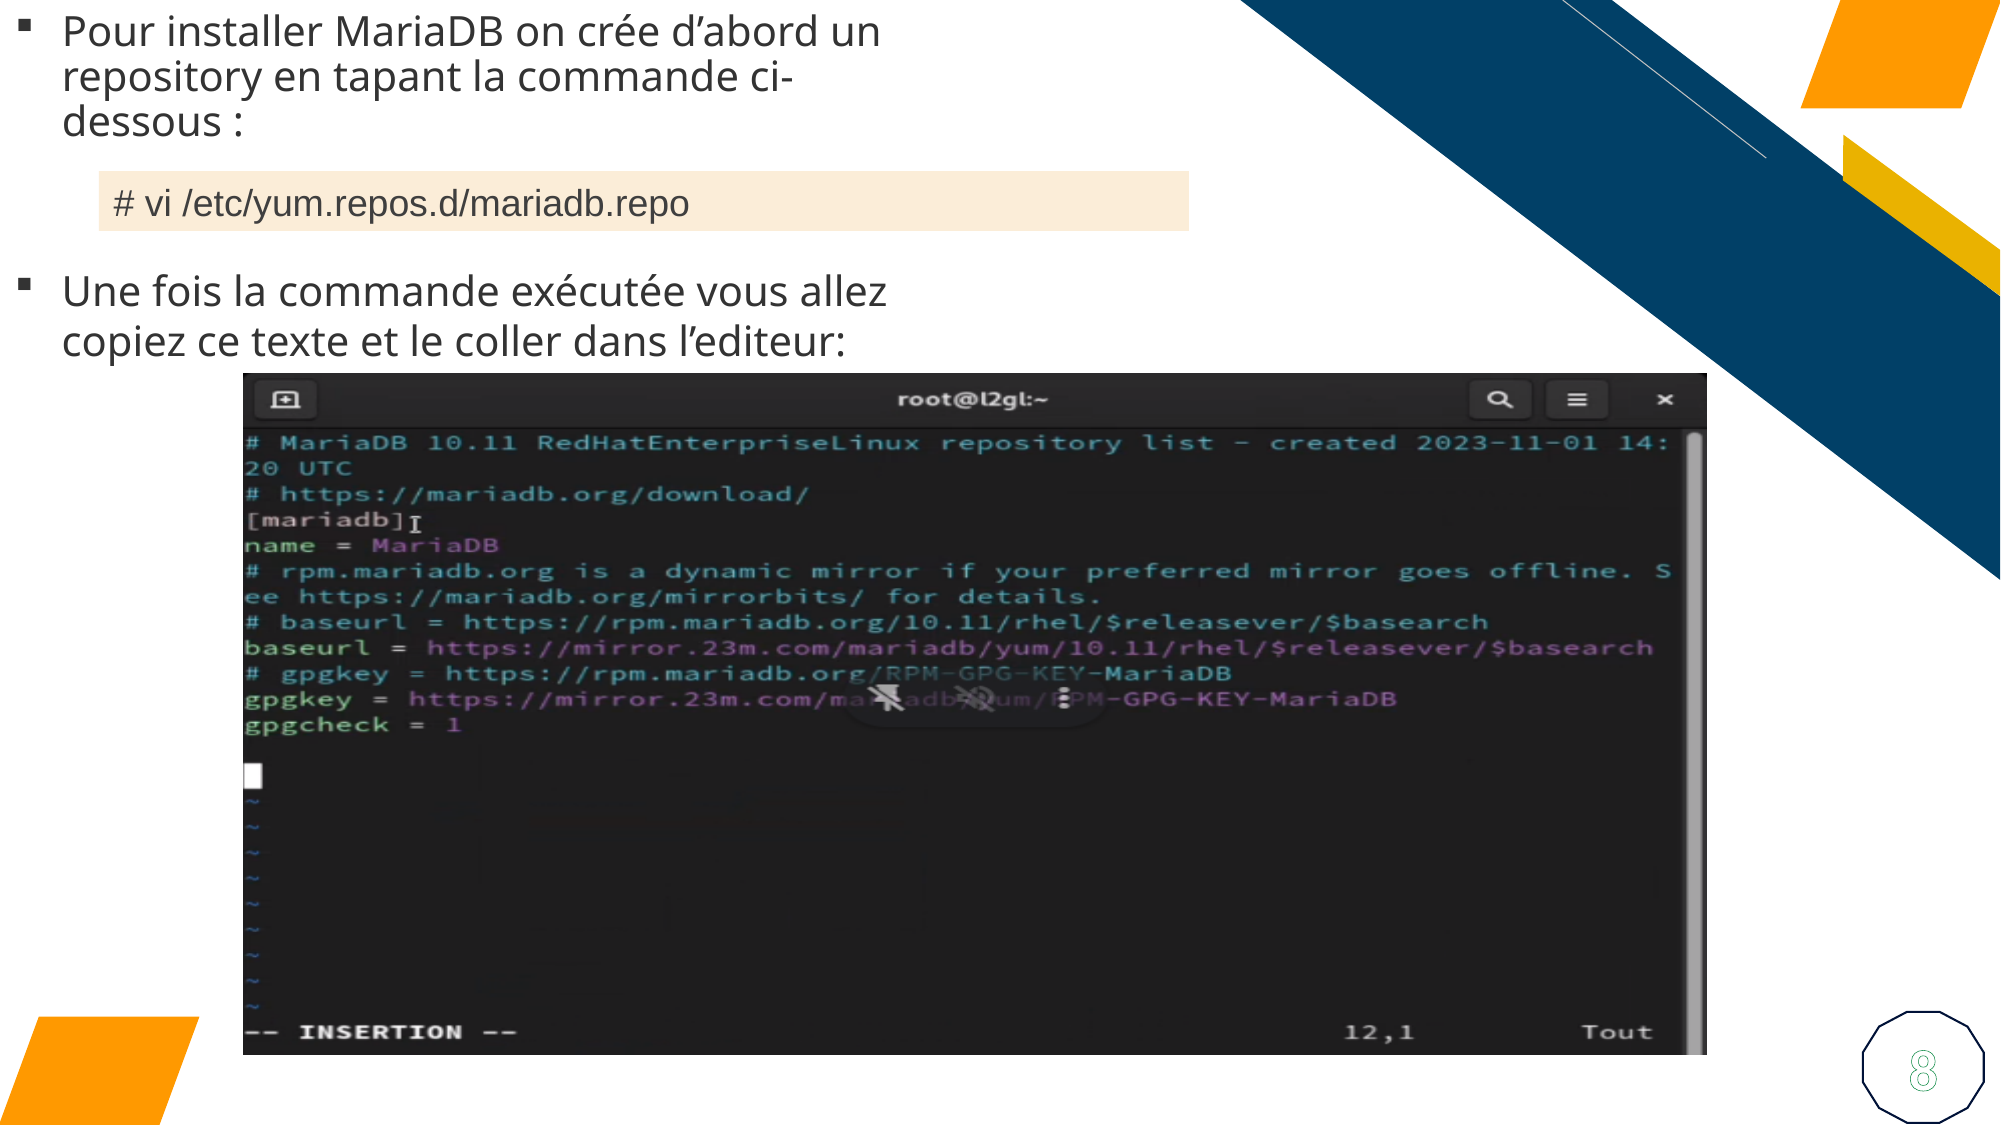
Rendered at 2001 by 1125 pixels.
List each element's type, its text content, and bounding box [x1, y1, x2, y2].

title Pour installer MariaDB on crée d’abord un repository en tapant la commande ci-dessous : [0, 0, 951, 146]
picture [243, 373, 1707, 1055]
text_box [1800, 0, 2000, 109]
text_box [0, 1016, 200, 1125]
text_box # vi /etc/yum.repos.d/mariadb.repo [98, 171, 1189, 231]
text_box 8 [1861, 1010, 1985, 1124]
text_box Une fois la commande exécutée vous allez copiez ce texte et le coller dans l’editeur: [0, 257, 1000, 372]
